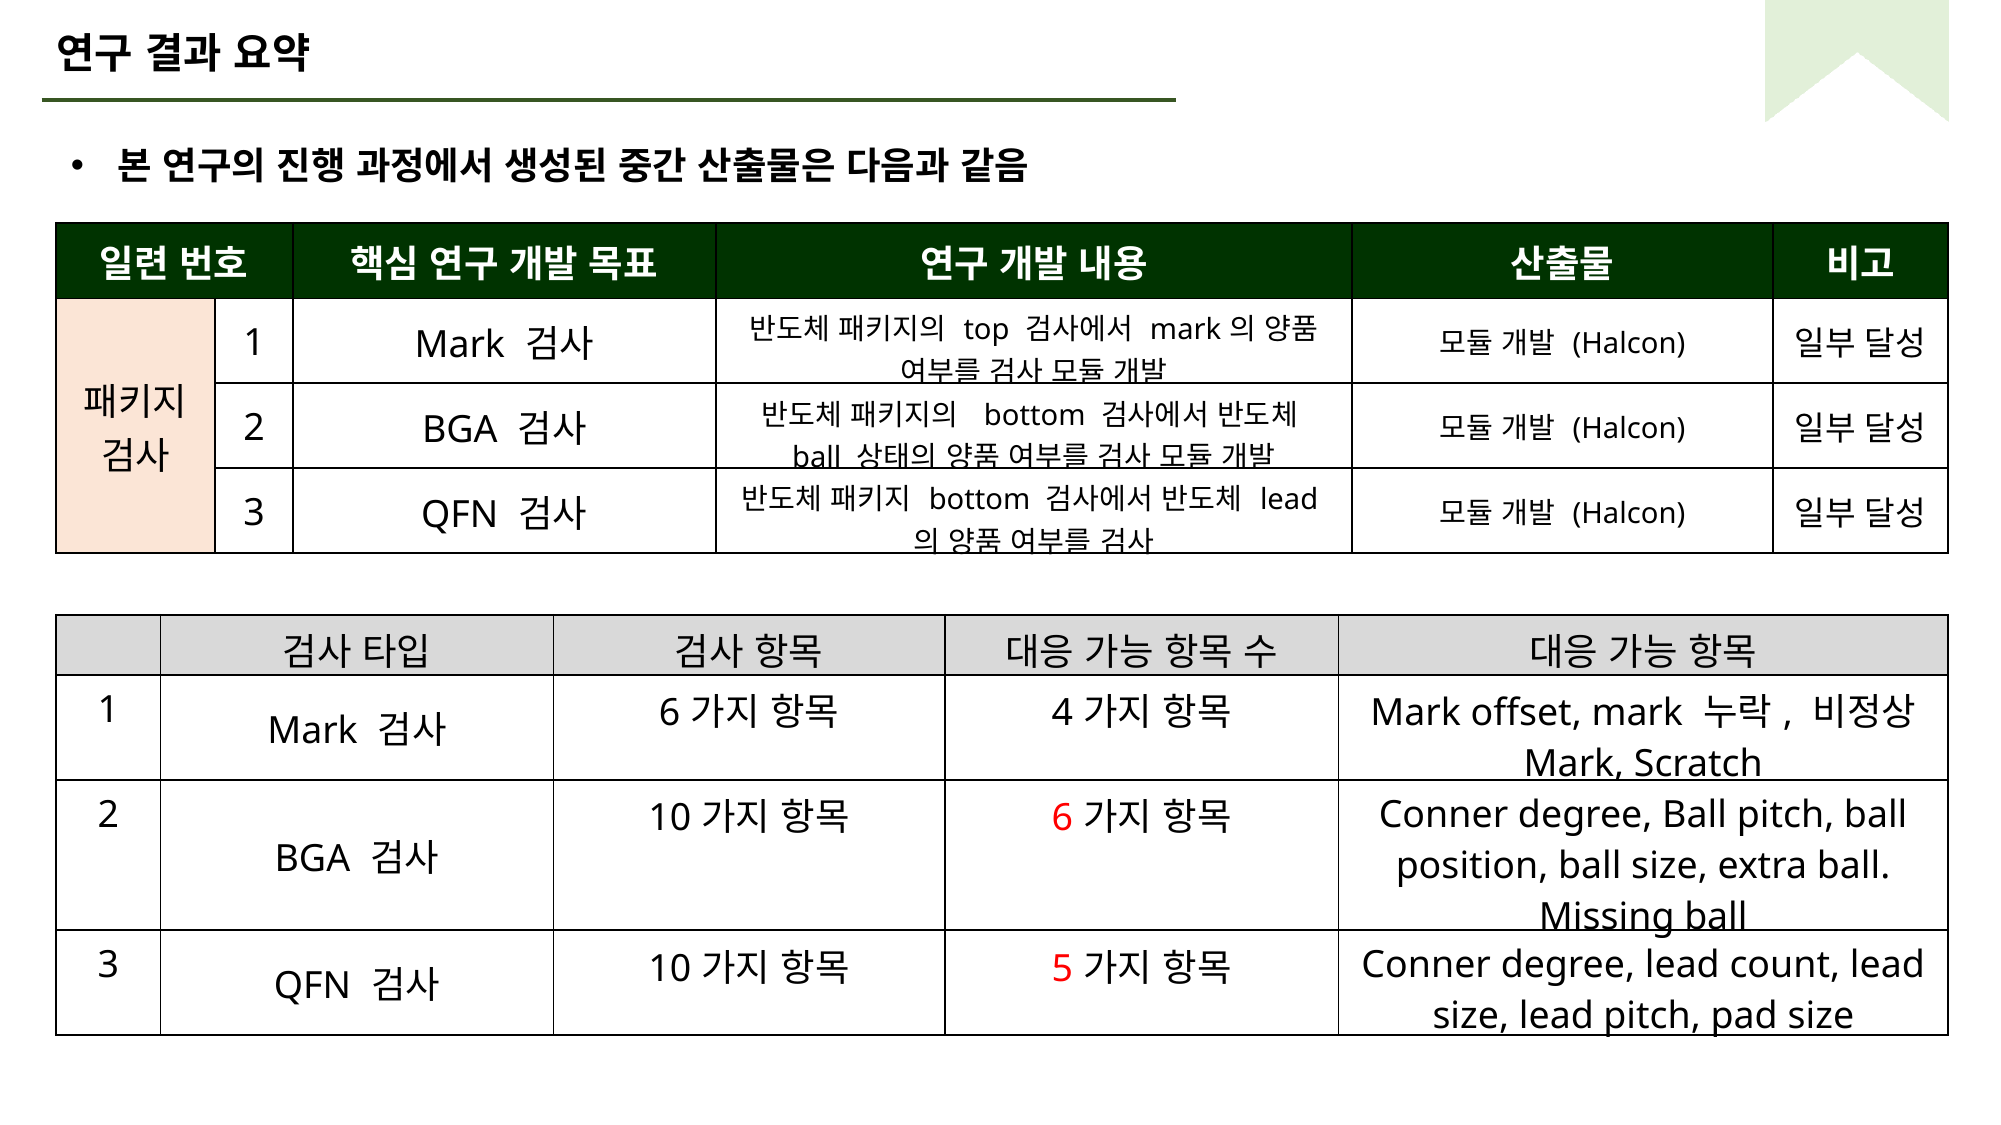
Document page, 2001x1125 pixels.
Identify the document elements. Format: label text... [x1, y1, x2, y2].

table_cell 2 [216, 384, 292, 467]
table_cell 일부 달성 [1774, 384, 1947, 467]
table_header 검사 항목 [554, 616, 944, 674]
table_header 연구 개발 내용 [717, 224, 1351, 298]
table_header 대응 가능 항목 수 [946, 616, 1338, 674]
table_cell 4가지 항목 [946, 676, 1338, 779]
table_cell 5가지 항목 [946, 931, 1338, 1034]
table_header 검사 타입 [161, 616, 553, 674]
table_cell Conner degree, lead count, lead size, lead pitch, pad size [1339, 931, 1947, 1034]
text_box 본 연구의 진행 과정에서 생성된 중간 산출물은 다음과 같음 [56, 112, 1697, 195]
table_cell 2 [57, 781, 160, 929]
table_cell 일부 달성 [1774, 469, 1947, 552]
table_cell 반도체 패키지 bottom 검사에서 반도체 lead의 양품 여부를 검사 [717, 469, 1351, 552]
table_cell QFN 검사 [294, 469, 715, 552]
table_cell 1 [216, 299, 292, 382]
table_cell Mark 검사 [294, 299, 715, 382]
table_cell 반도체 패키지의 top 검사에서 mark의 양품 여부를 검사 모듈 개발 [717, 299, 1351, 382]
table_cell 모듈 개발 (Halcon) [1353, 469, 1772, 552]
table_cell 1 [57, 676, 160, 779]
table_cell Mark offset, mark 누락, 비정상 Mark, Scratch [1339, 676, 1947, 779]
table_header 일련 번호 [57, 224, 292, 298]
table_header [57, 616, 160, 674]
table_header 산출물 [1353, 224, 1772, 298]
text_box 연구 결과 요약 [41, 19, 521, 84]
table_cell QFN 검사 [161, 931, 553, 1034]
table_cell 패키지 검사 [57, 299, 214, 552]
table_header 핵심 연구 개발 목표 [294, 224, 715, 298]
table_cell 반도체 패키지의 bottom 검사에서 반도체 ball 상태의 양품 여부를 검사 모듈 개발 [717, 384, 1351, 467]
table_cell 모듈 개발 (Halcon) [1353, 299, 1772, 382]
table_cell 6가지 항목 [554, 676, 944, 779]
table_header 비고 [1774, 224, 1947, 298]
table_cell 일부 달성 [1774, 299, 1947, 382]
table_cell Conner degree, Ball pitch, ball position, ball size, extra ball. Missing ball [1339, 781, 1947, 929]
table_cell BGA 검사 [294, 384, 715, 467]
table_header 대응 가능 항목 [1339, 616, 1947, 674]
table_cell 모듈 개발 (Halcon) [1353, 384, 1772, 467]
table_cell 10가지 항목 [554, 781, 944, 929]
table_cell BGA 검사 [161, 781, 553, 929]
table_cell Mark 검사 [161, 676, 553, 779]
table_cell 10가지 항목 [554, 931, 944, 1034]
table_cell 3 [216, 469, 292, 552]
table_cell 3 [57, 931, 160, 1034]
table_cell 6가지 항목 [946, 781, 1338, 929]
picture [1765, 0, 1949, 122]
